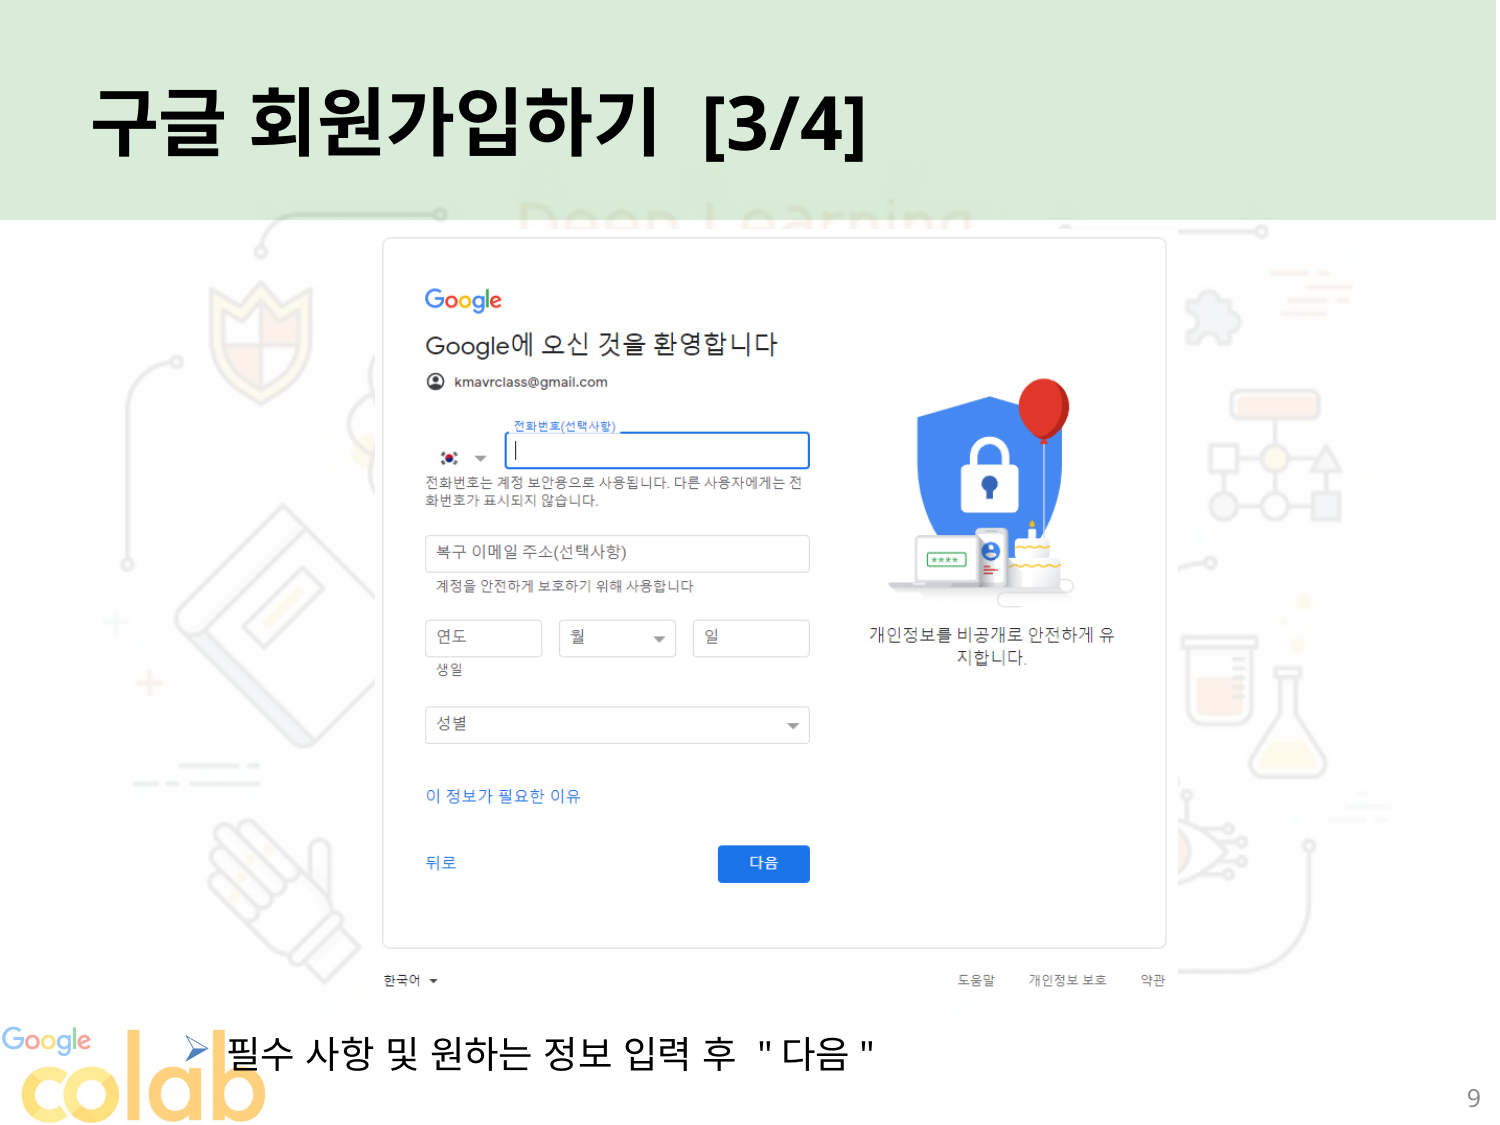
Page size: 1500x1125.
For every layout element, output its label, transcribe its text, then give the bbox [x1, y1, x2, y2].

picture [375, 228, 1178, 1000]
slide_number 9 [1183, 1074, 1497, 1125]
text_box [0, 0, 1498, 222]
text_box 구글 회원가입하기 [3/4] [75, 45, 1424, 197]
text_box 필수 사항 및 원하는 정보 입력 후 "다음" [108, 1000, 1479, 1083]
picture [1496, 4, 1500, 1121]
